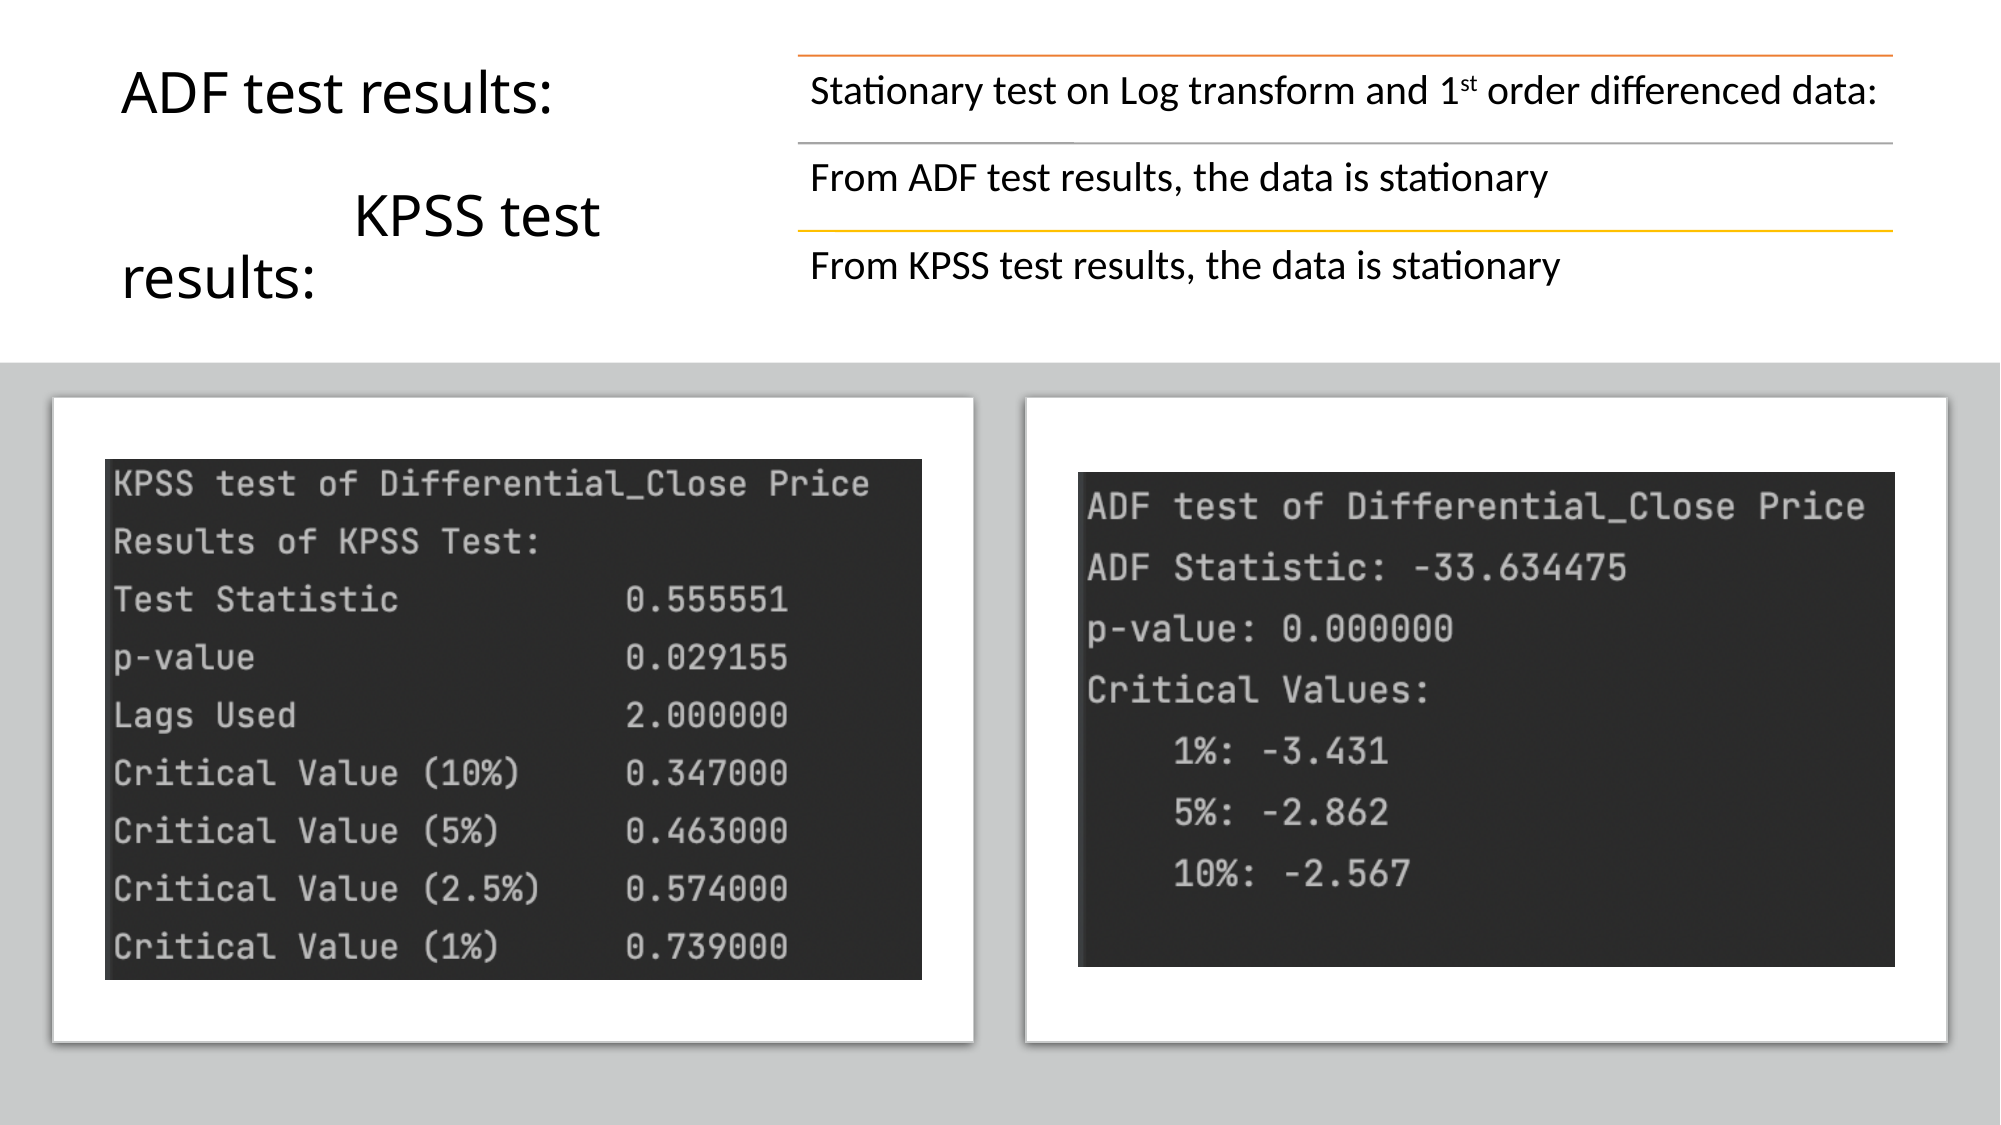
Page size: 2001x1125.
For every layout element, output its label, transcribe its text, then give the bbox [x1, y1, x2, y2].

text_box [52, 396, 975, 1043]
picture [0, 0, 2000, 362]
text_box [1025, 396, 1948, 1043]
picture [1078, 472, 1895, 967]
text_box [0, 362, 2000, 1125]
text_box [797, 55, 1893, 319]
picture [105, 459, 922, 980]
text_box ADF test results: KPSS test results: [106, 55, 711, 320]
